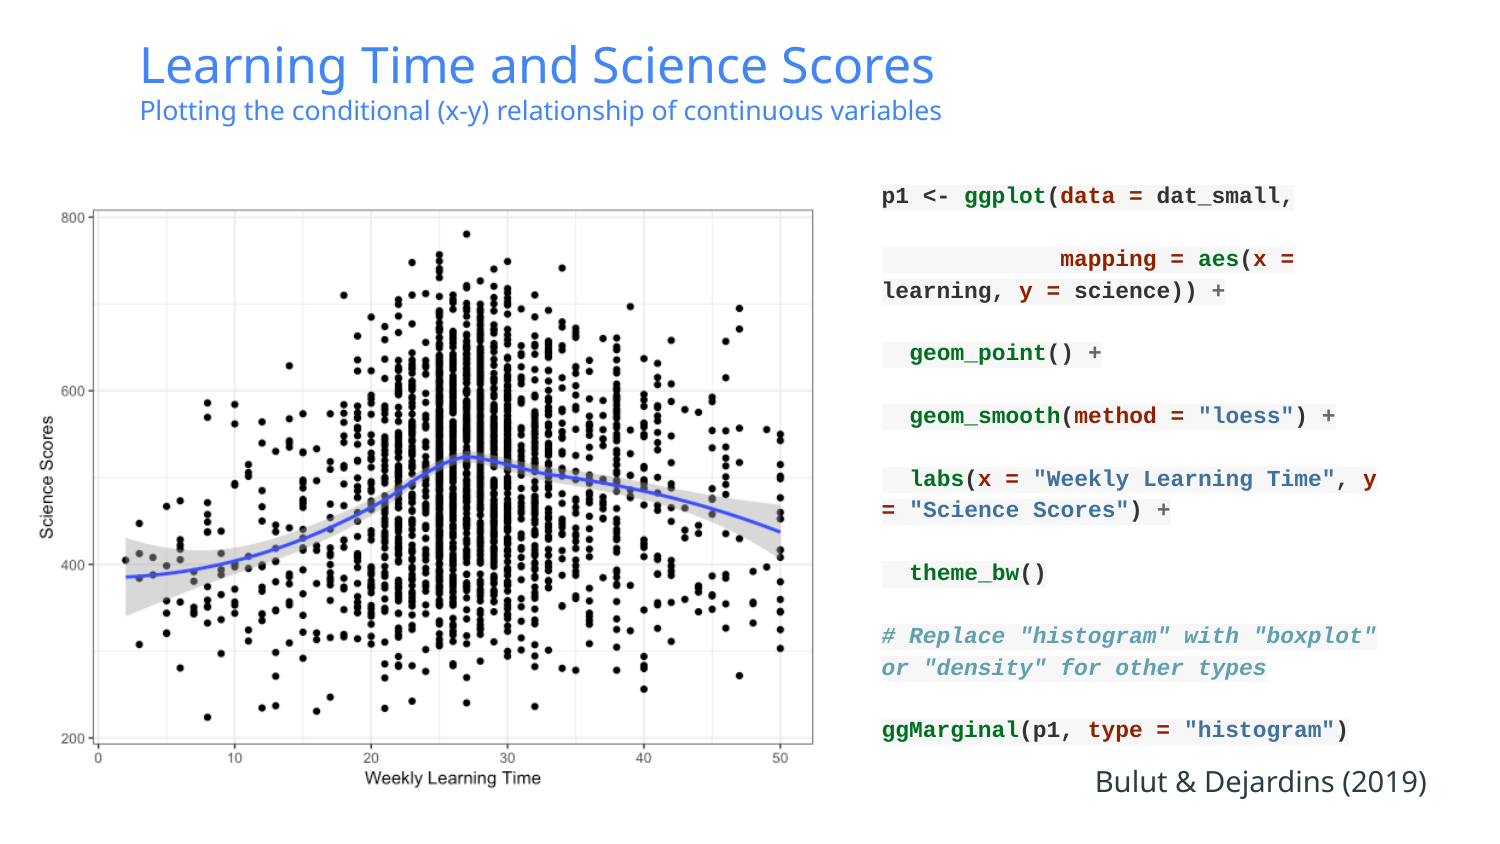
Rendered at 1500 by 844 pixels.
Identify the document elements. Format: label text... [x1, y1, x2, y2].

picture [24, 207, 817, 804]
title Learning Time and Science Scores Plotting the conditional (x-y) relationship of continuous variables [124, 18, 1278, 183]
text_box Bulut & Dejardins (2019) [1079, 743, 1476, 814]
text_box p1 <- ggplot(data = dat_small, mapping = aes(x = learning, y = science)) + geom_point() + geom_smooth(method = "loess") + labs(x = "Weekly Learning Time", y = "Science Scores") + theme_bw() # Replace "histogram" with "boxplot" or "density" for other types ggMarginal(p1, type = "histogram") [841, 161, 1443, 758]
